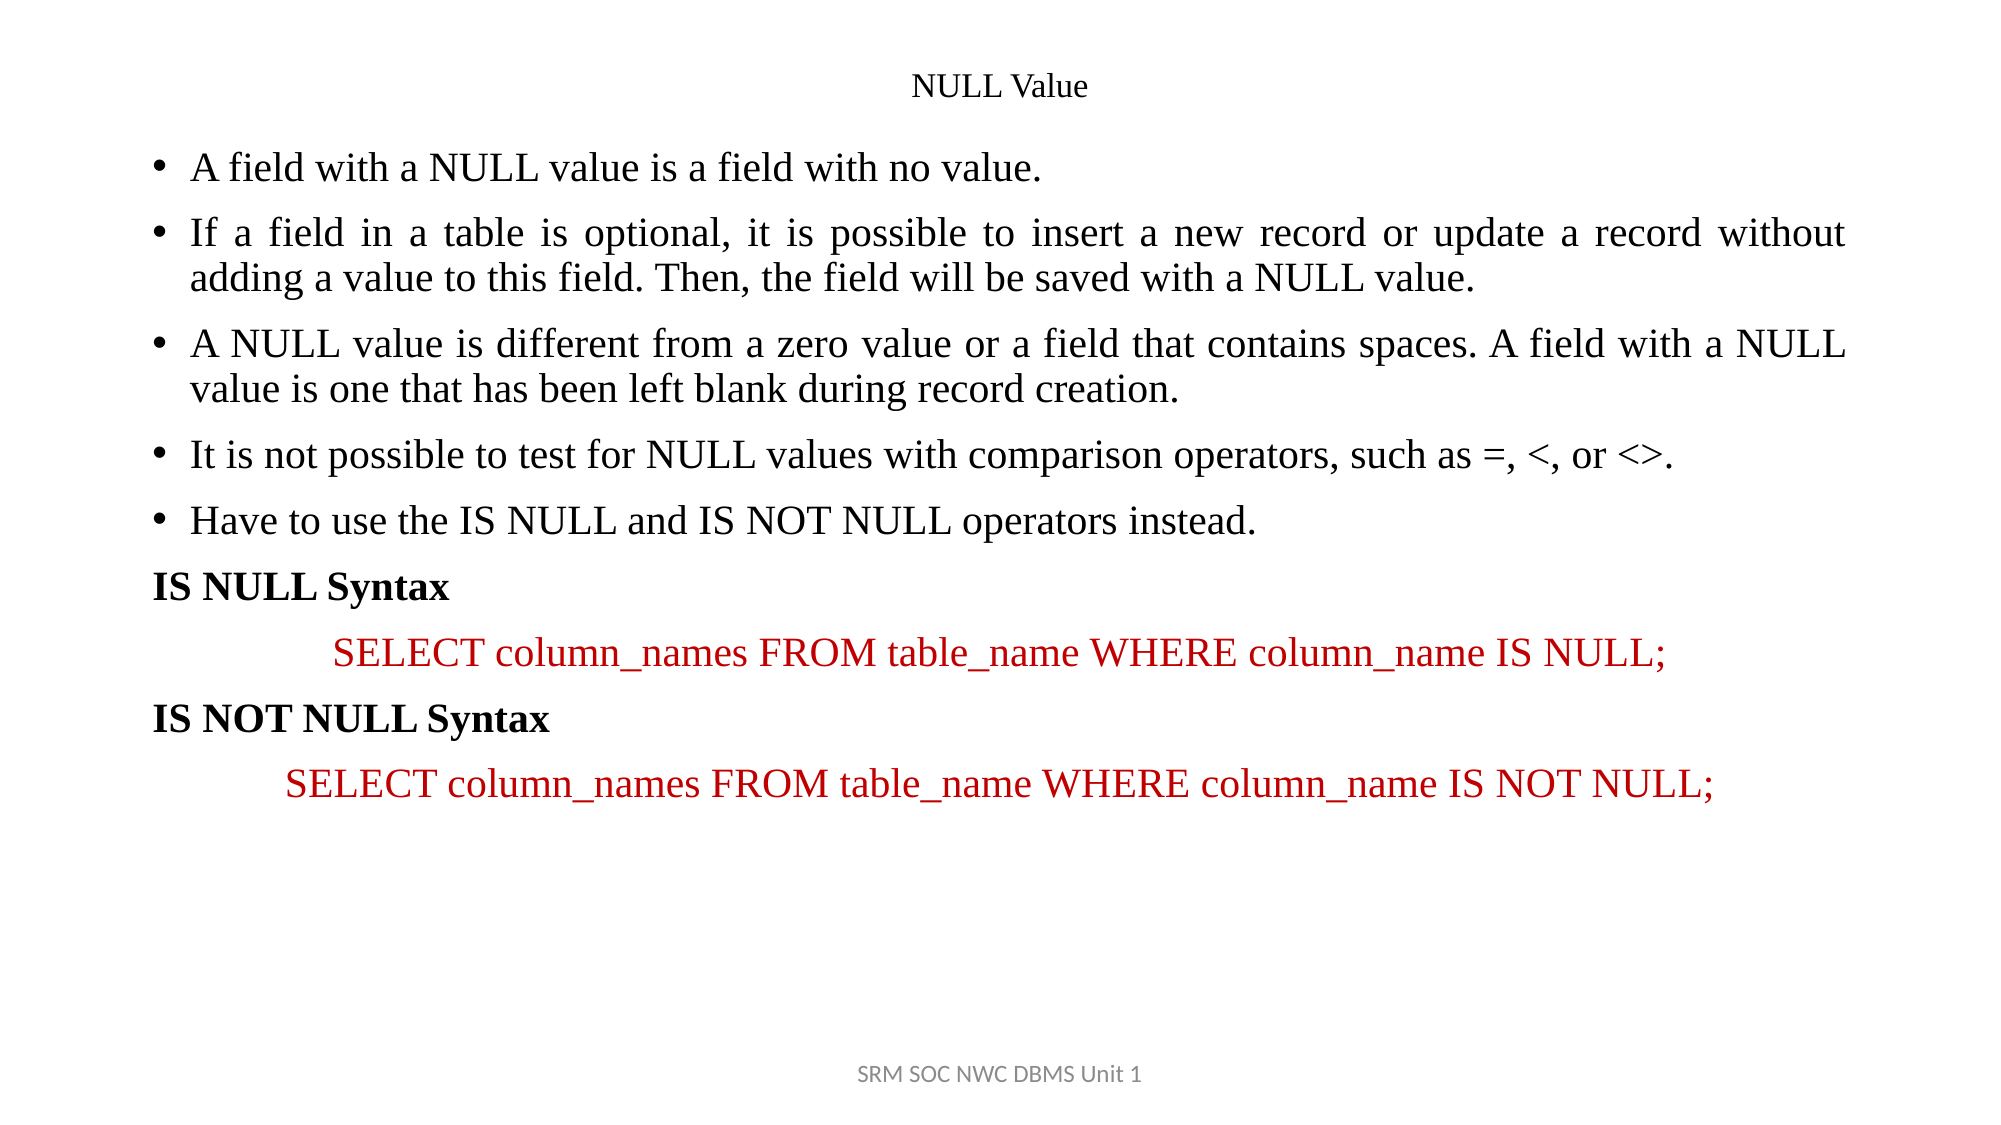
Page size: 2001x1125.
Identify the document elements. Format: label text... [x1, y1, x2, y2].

title NULL Value [137, 60, 1863, 137]
footer SRM SOC NWC DBMS Unit 1 [662, 1042, 1338, 1103]
list A field with a NULL value is a field with no value. If a field in a table is optional, it is possible to insert a new record or update a record without adding a value to this field. Then, the field will be saved with a NULL value. A NULL value is different from a zero value or a field that contains spaces. A field with a NULL value is one that has been left blank during record creation. It is not possible to test for NULL values with comparison operators, such as =, <, or <>. Have to use the IS NULL and IS NOT NULL operators instead. IS NULL Syntax SELECT column_names FROM table_name WHERE column_name IS NULL; IS NOT NULL Syntax SELECT column_names FROM table_name WHERE column_name IS NOT NULL; [137, 137, 1863, 1014]
